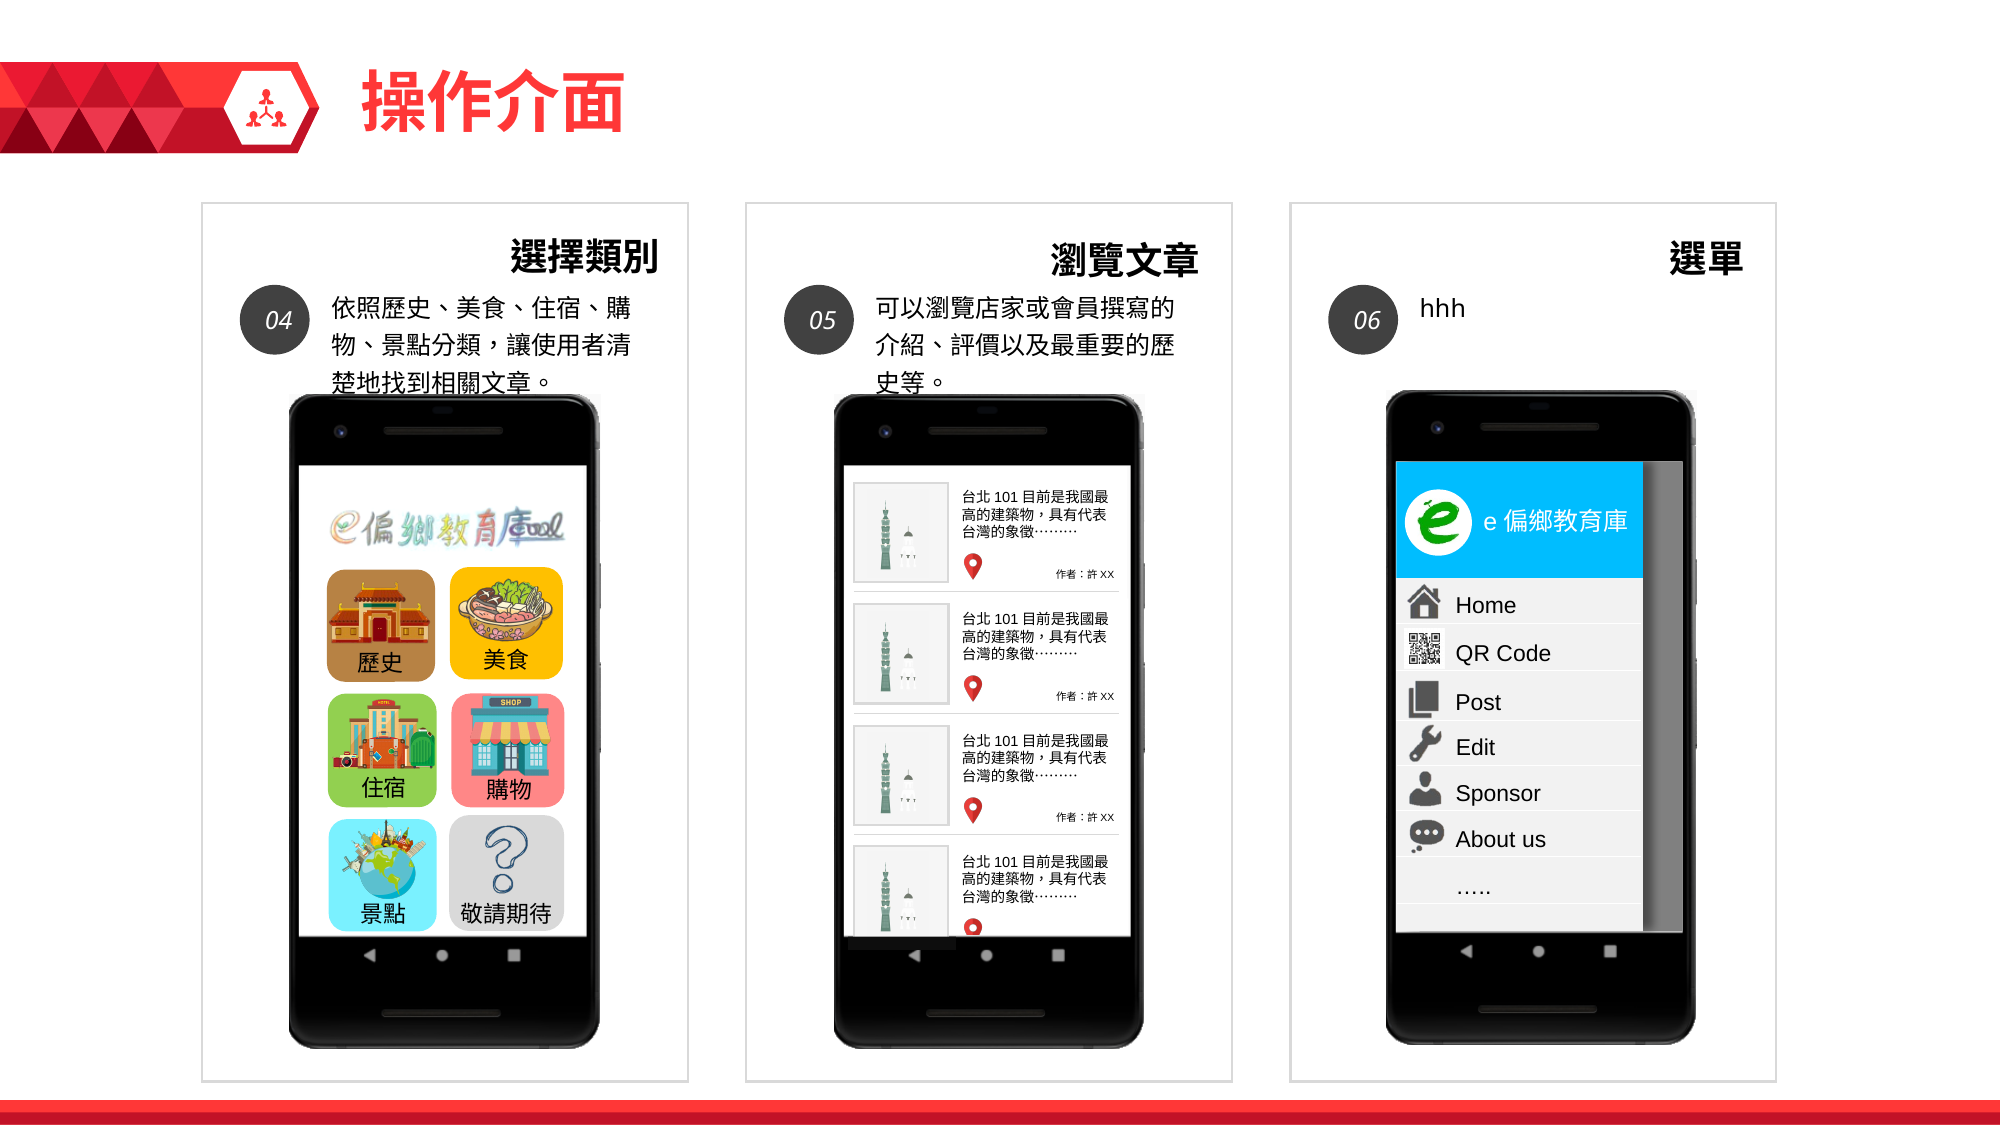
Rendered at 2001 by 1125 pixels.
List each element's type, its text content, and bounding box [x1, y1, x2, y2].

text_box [201, 202, 688, 1082]
text_box 操作介面 [345, 52, 980, 147]
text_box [746, 202, 1233, 1082]
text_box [1290, 202, 1777, 1082]
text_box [1386, 390, 1697, 1045]
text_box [834, 394, 1145, 1049]
picture [471, 819, 547, 895]
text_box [289, 394, 601, 1049]
